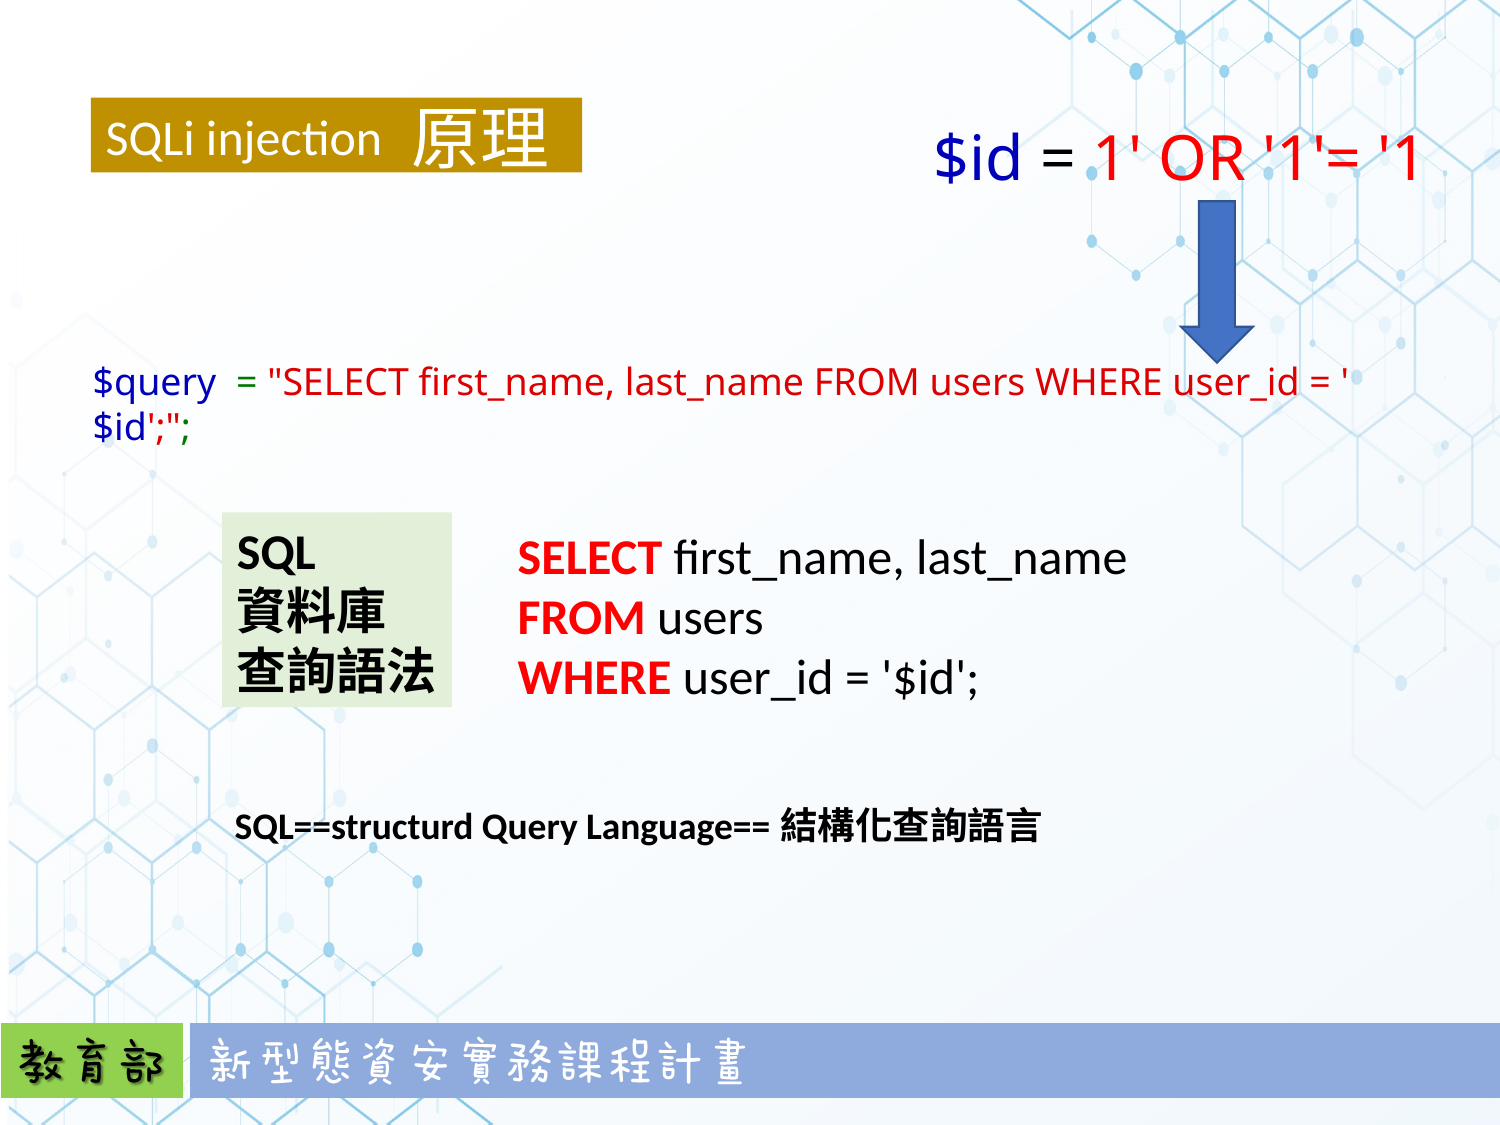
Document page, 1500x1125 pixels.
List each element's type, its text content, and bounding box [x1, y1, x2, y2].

text_box SQLi injection [90, 97, 400, 173]
text_box SELECT first_name, last_name FROM users WHERE user_id = '$id'; [502, 517, 1253, 712]
picture [0, 0, 1500, 1125]
text_box SQL==structurd Query Language==結構化查詢語言 [219, 794, 1058, 855]
text_box 原理 [400, 60, 583, 224]
text_box SQL 資料庫 查詢語法 [222, 512, 452, 708]
text_box $id = 1' OR '1'= '1 [919, 110, 1443, 201]
text_box $query = "SELECT first_name, last_name FROM users WHERE user_id = '$id';"; [77, 350, 1377, 456]
text_box [1178, 200, 1256, 365]
